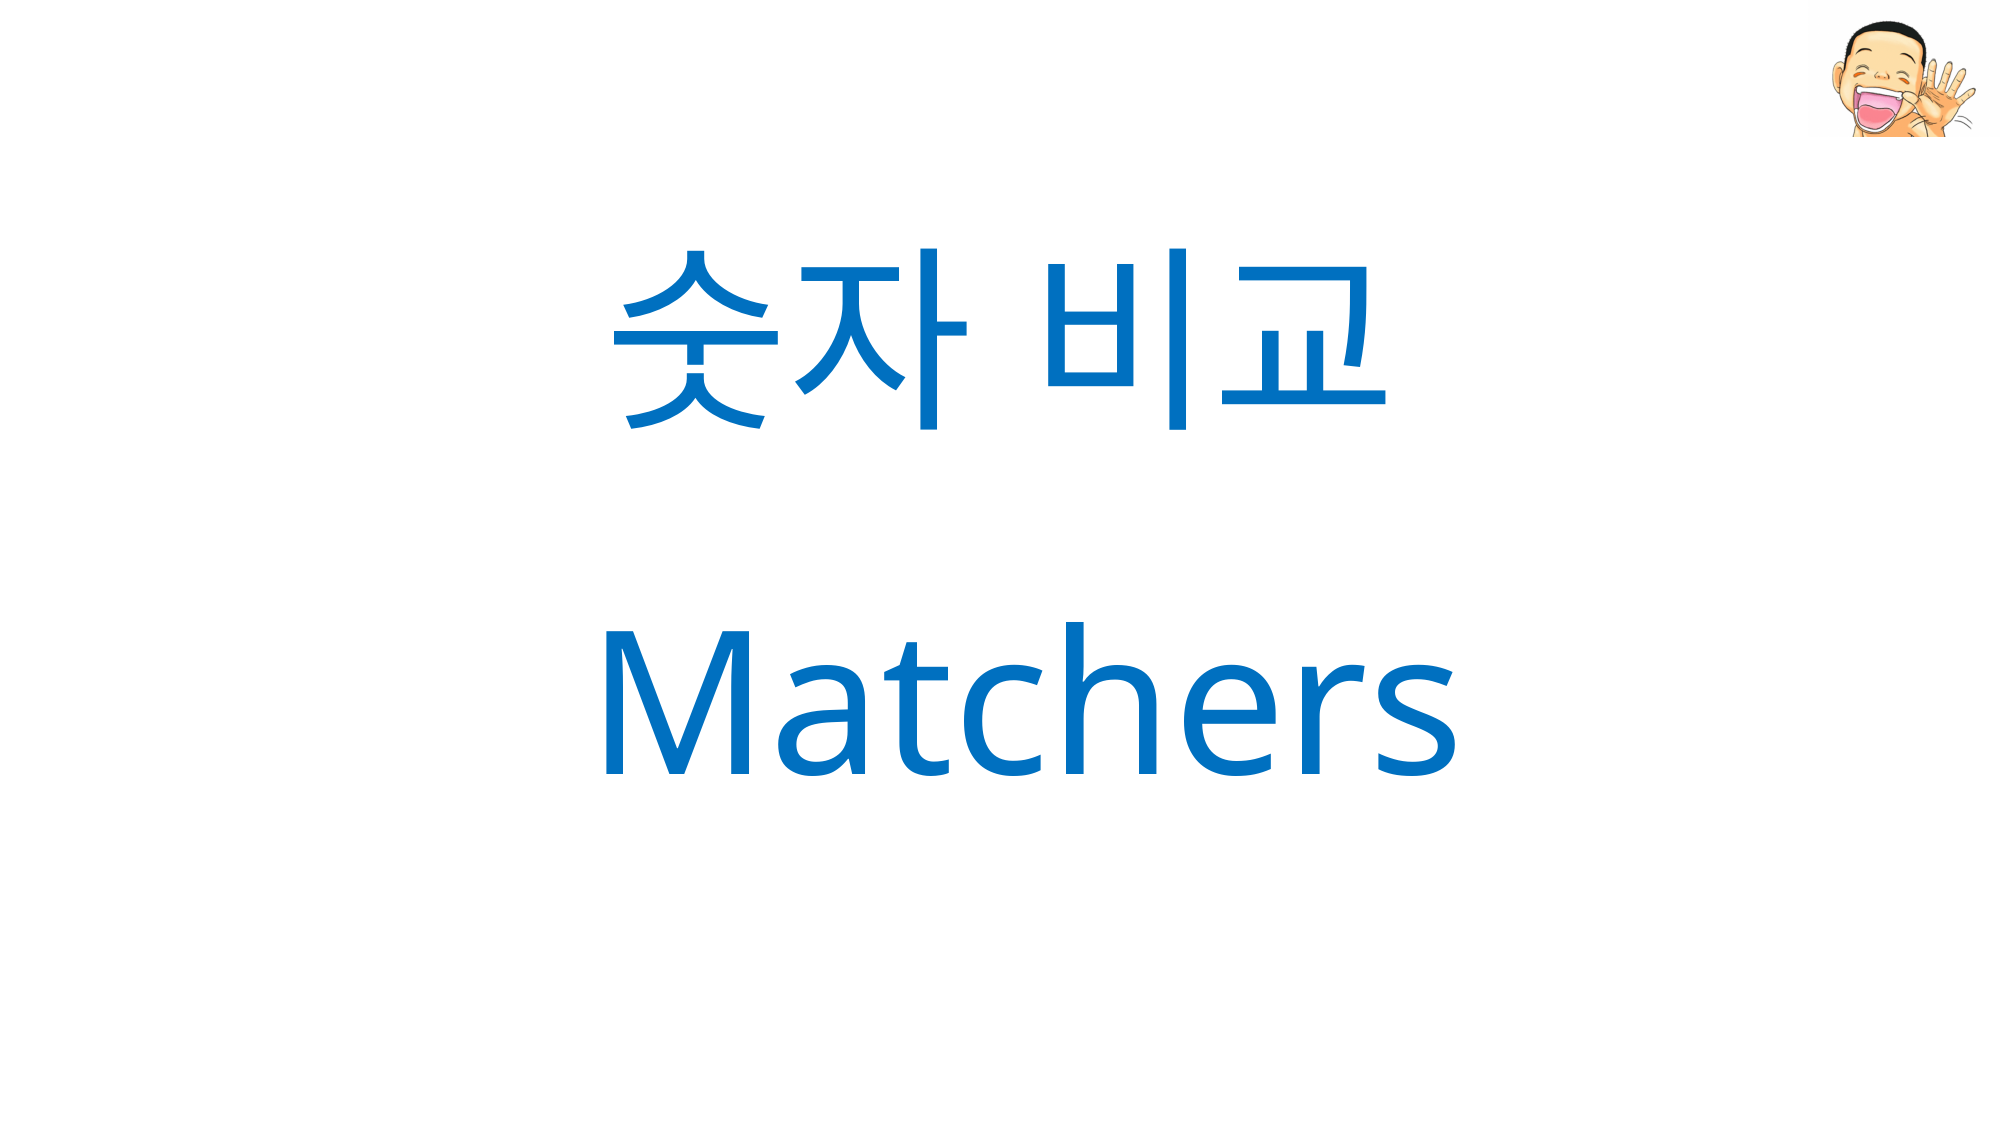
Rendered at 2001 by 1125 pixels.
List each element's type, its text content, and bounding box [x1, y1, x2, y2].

picture [1808, 0, 2000, 86]
text_box 숫자 비교 Matchers [0, 86, 2000, 822]
